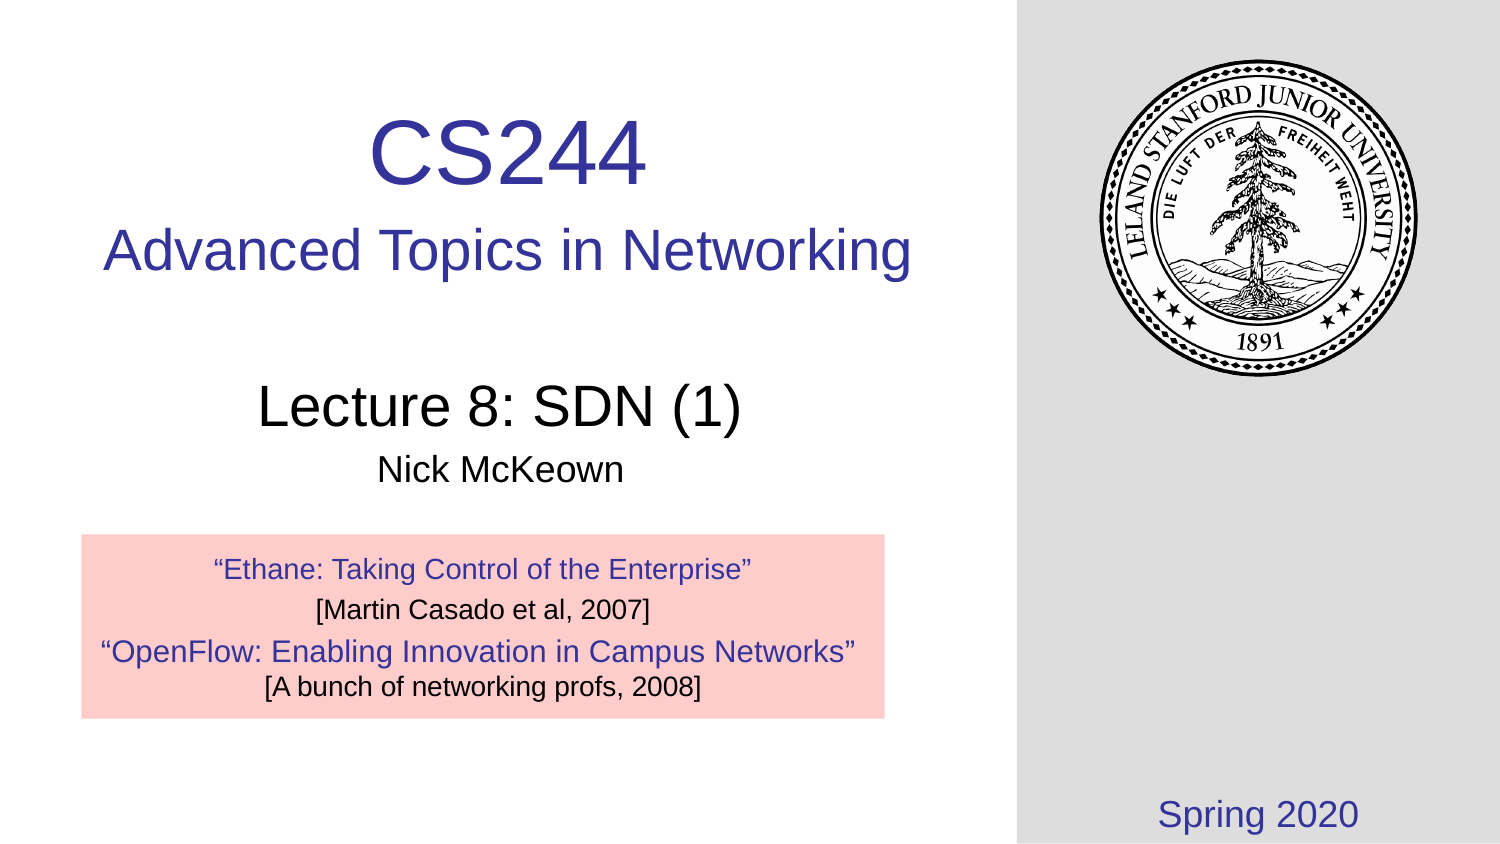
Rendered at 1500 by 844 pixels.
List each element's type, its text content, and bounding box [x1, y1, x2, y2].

subtitle Lecture 8: SDN (1) Nick McKeown [0, 359, 1017, 594]
text_box “Ethane: Taking Control of the Enterprise” [Martin Casado et al, 2007] “OpenFlow: Enabling Innovation in Campus Networks” [A bunch of networking profs, 2008] [81, 534, 885, 719]
text_box [1016, 0, 1500, 844]
text_box Spring 2020 [1142, 782, 1375, 843]
picture [1099, 59, 1418, 377]
text_box CS244 Advanced Topics in Networking [96, 87, 926, 287]
